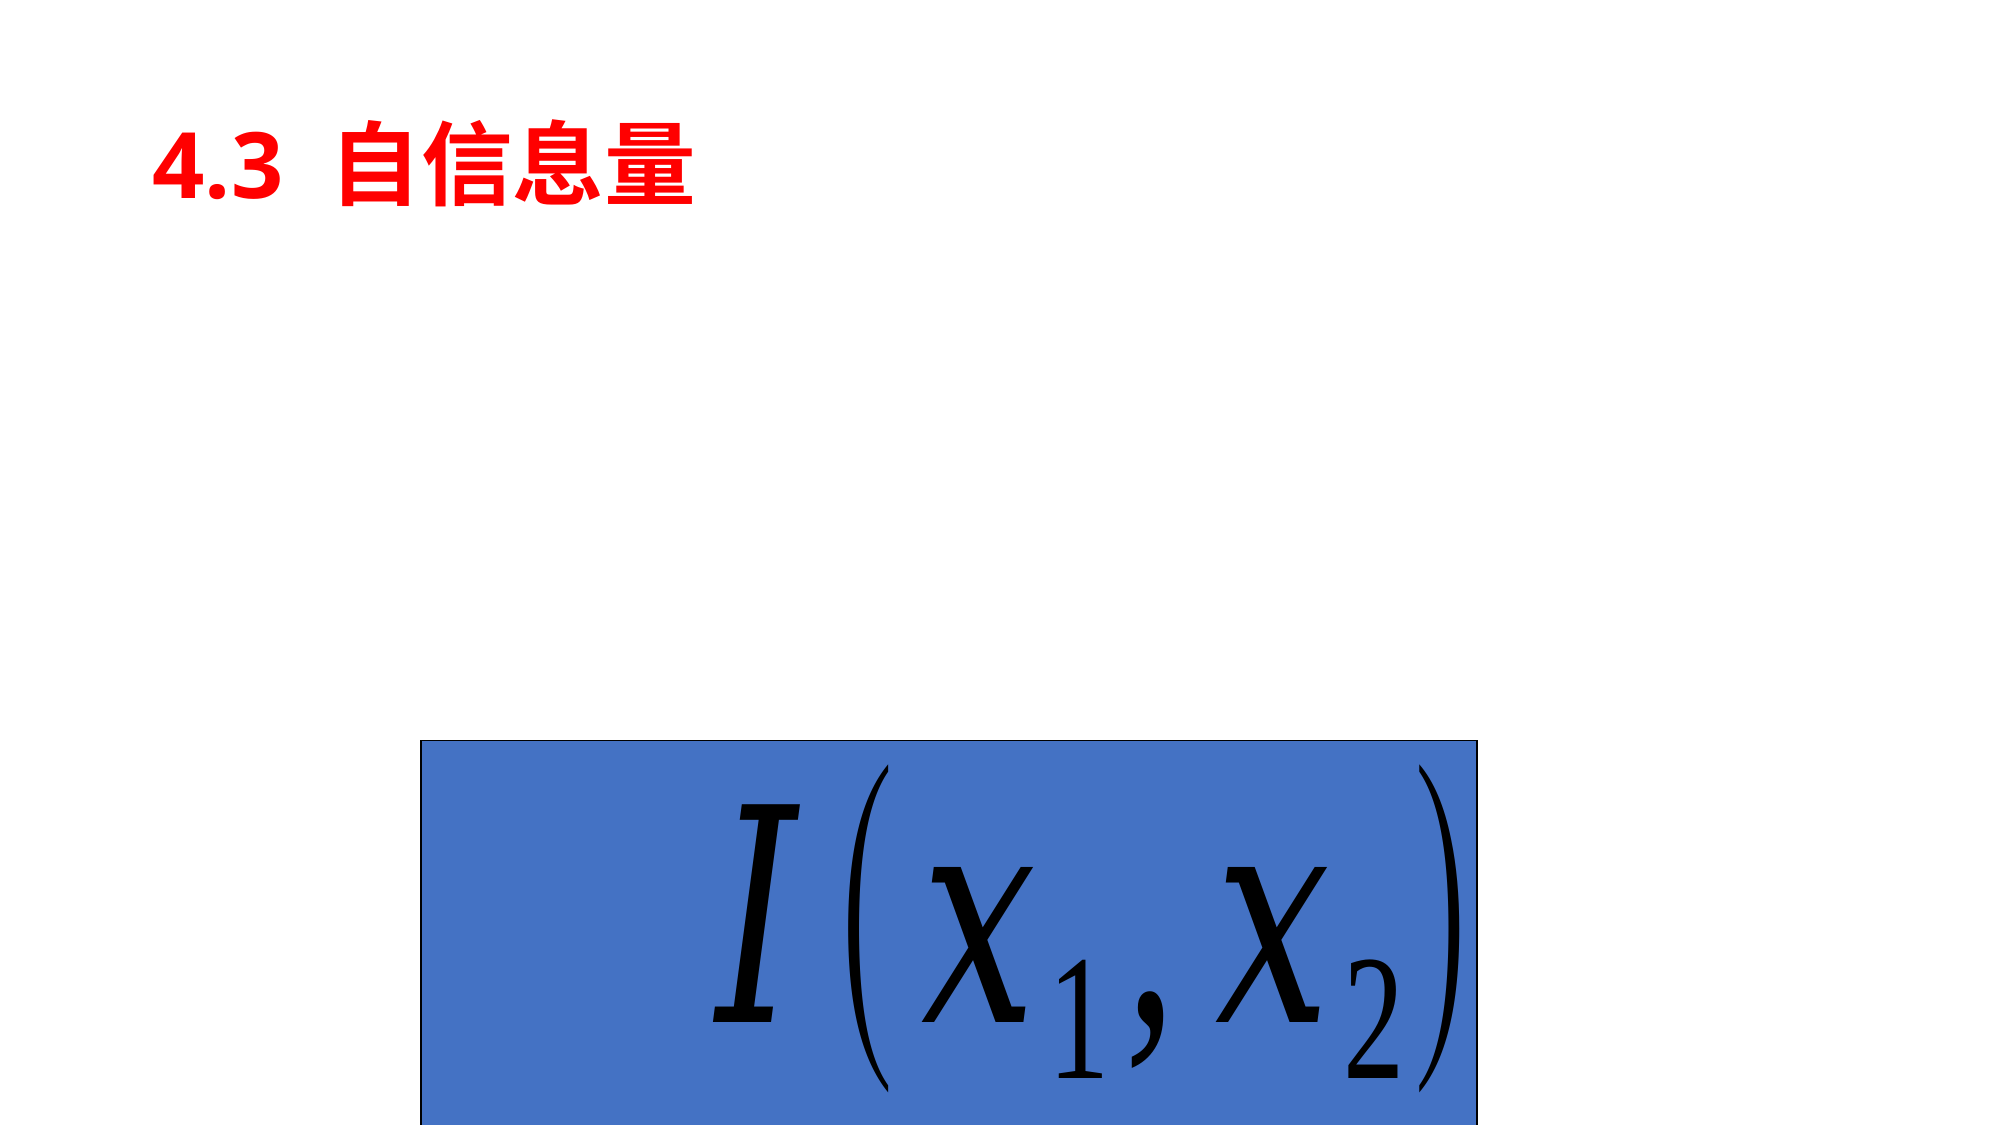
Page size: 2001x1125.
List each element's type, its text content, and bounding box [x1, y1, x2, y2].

title 4.3 自信息量 [137, 59, 1863, 278]
